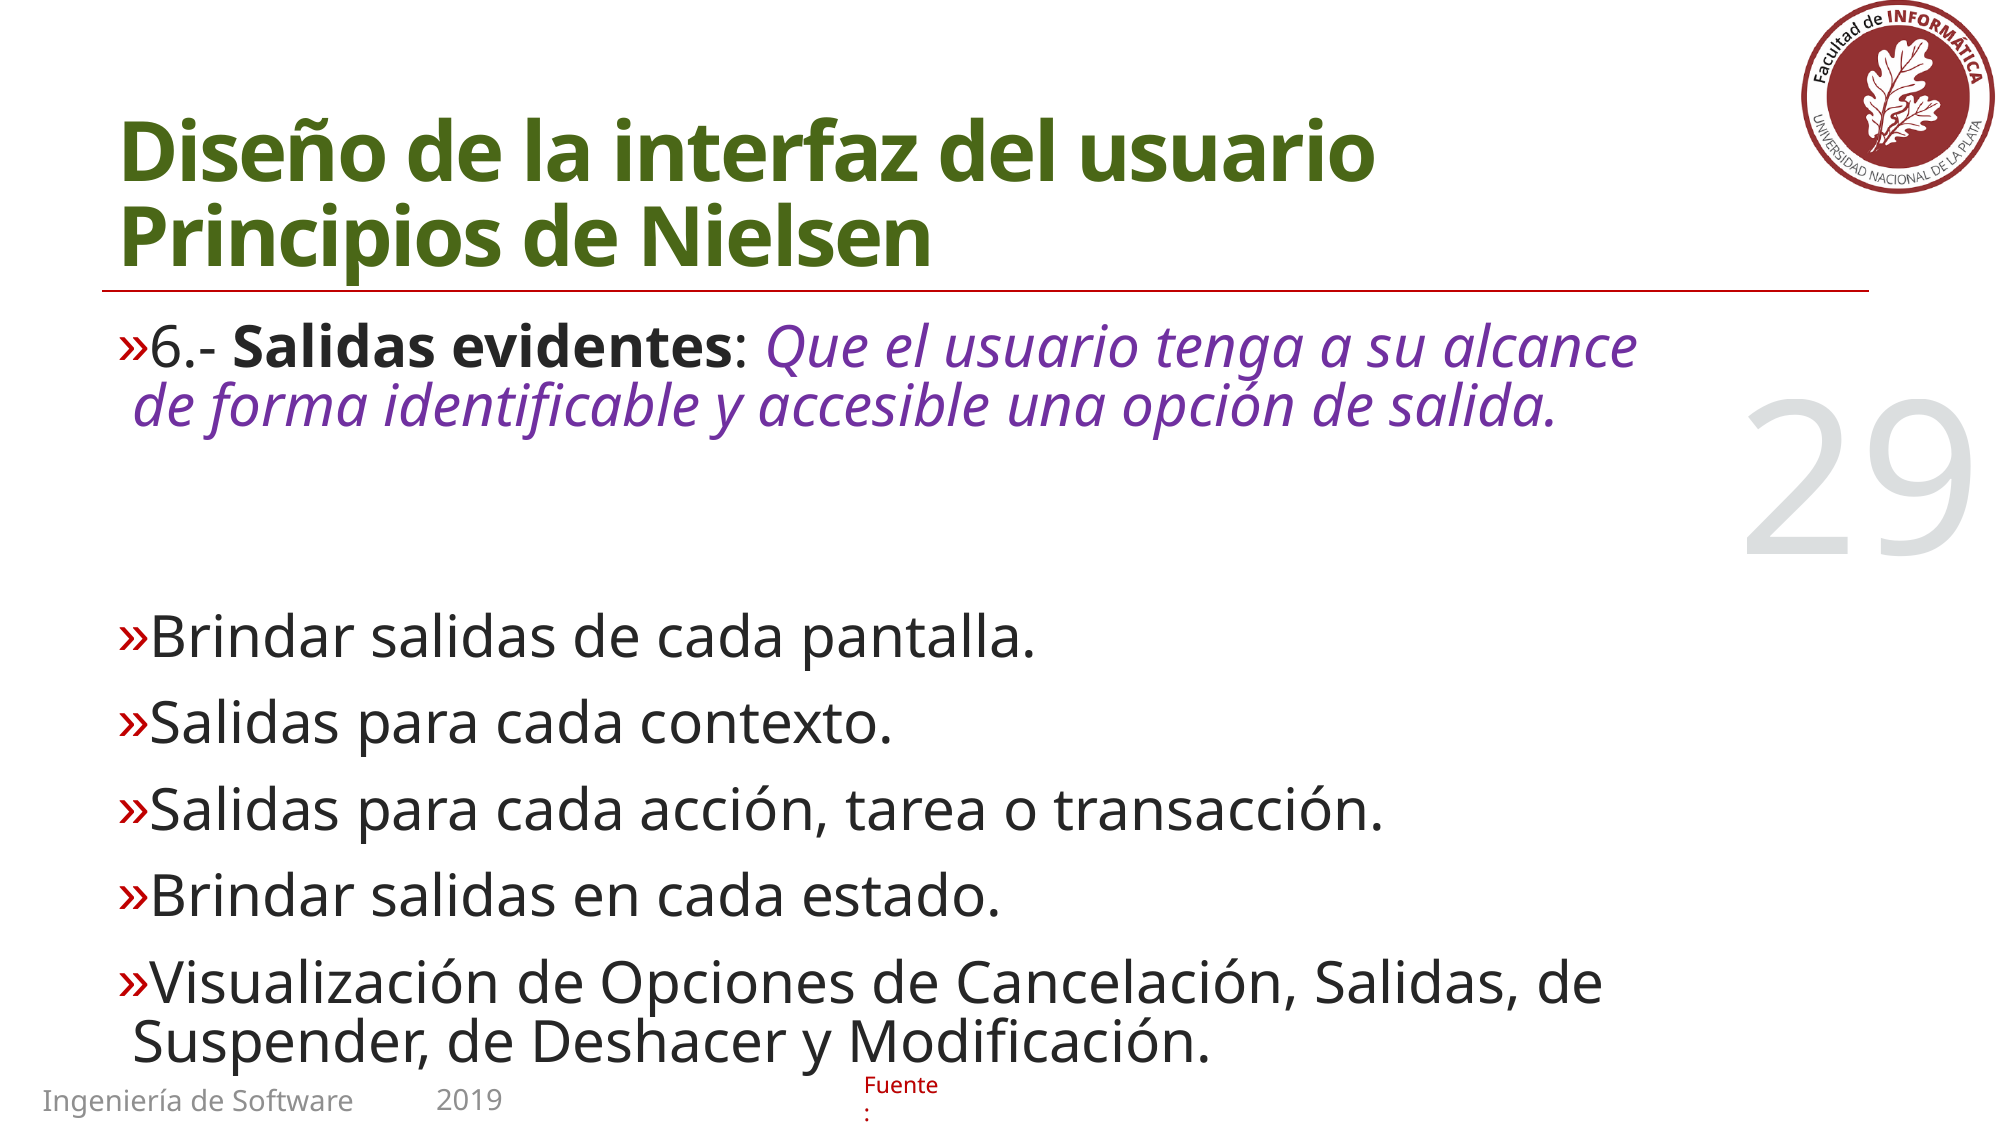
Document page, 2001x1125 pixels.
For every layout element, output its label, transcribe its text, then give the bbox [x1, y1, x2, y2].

slide_number 29 [1709, 467, 1998, 640]
title Diseño de la interfaz del usuario Principios de Nielsen [102, 105, 1747, 291]
list 6.- Salidas evidentes: Que el usuario tenga a su alcance de forma identificable y accesible una opción de salida. Brindar salidas de cada pantalla. Salidas para cada contexto. Salidas para cada acción, tarea o transacción. Brindar salidas en cada estado. Visualización de Opciones de Cancelación, Salidas, de Suspender, de Deshacer y Modificación. [102, 312, 1709, 1047]
slide_number 2019 [421, 1073, 557, 1116]
picture [1801, 0, 2000, 195]
footer Ingeniería de Software II [27, 1075, 382, 1111]
